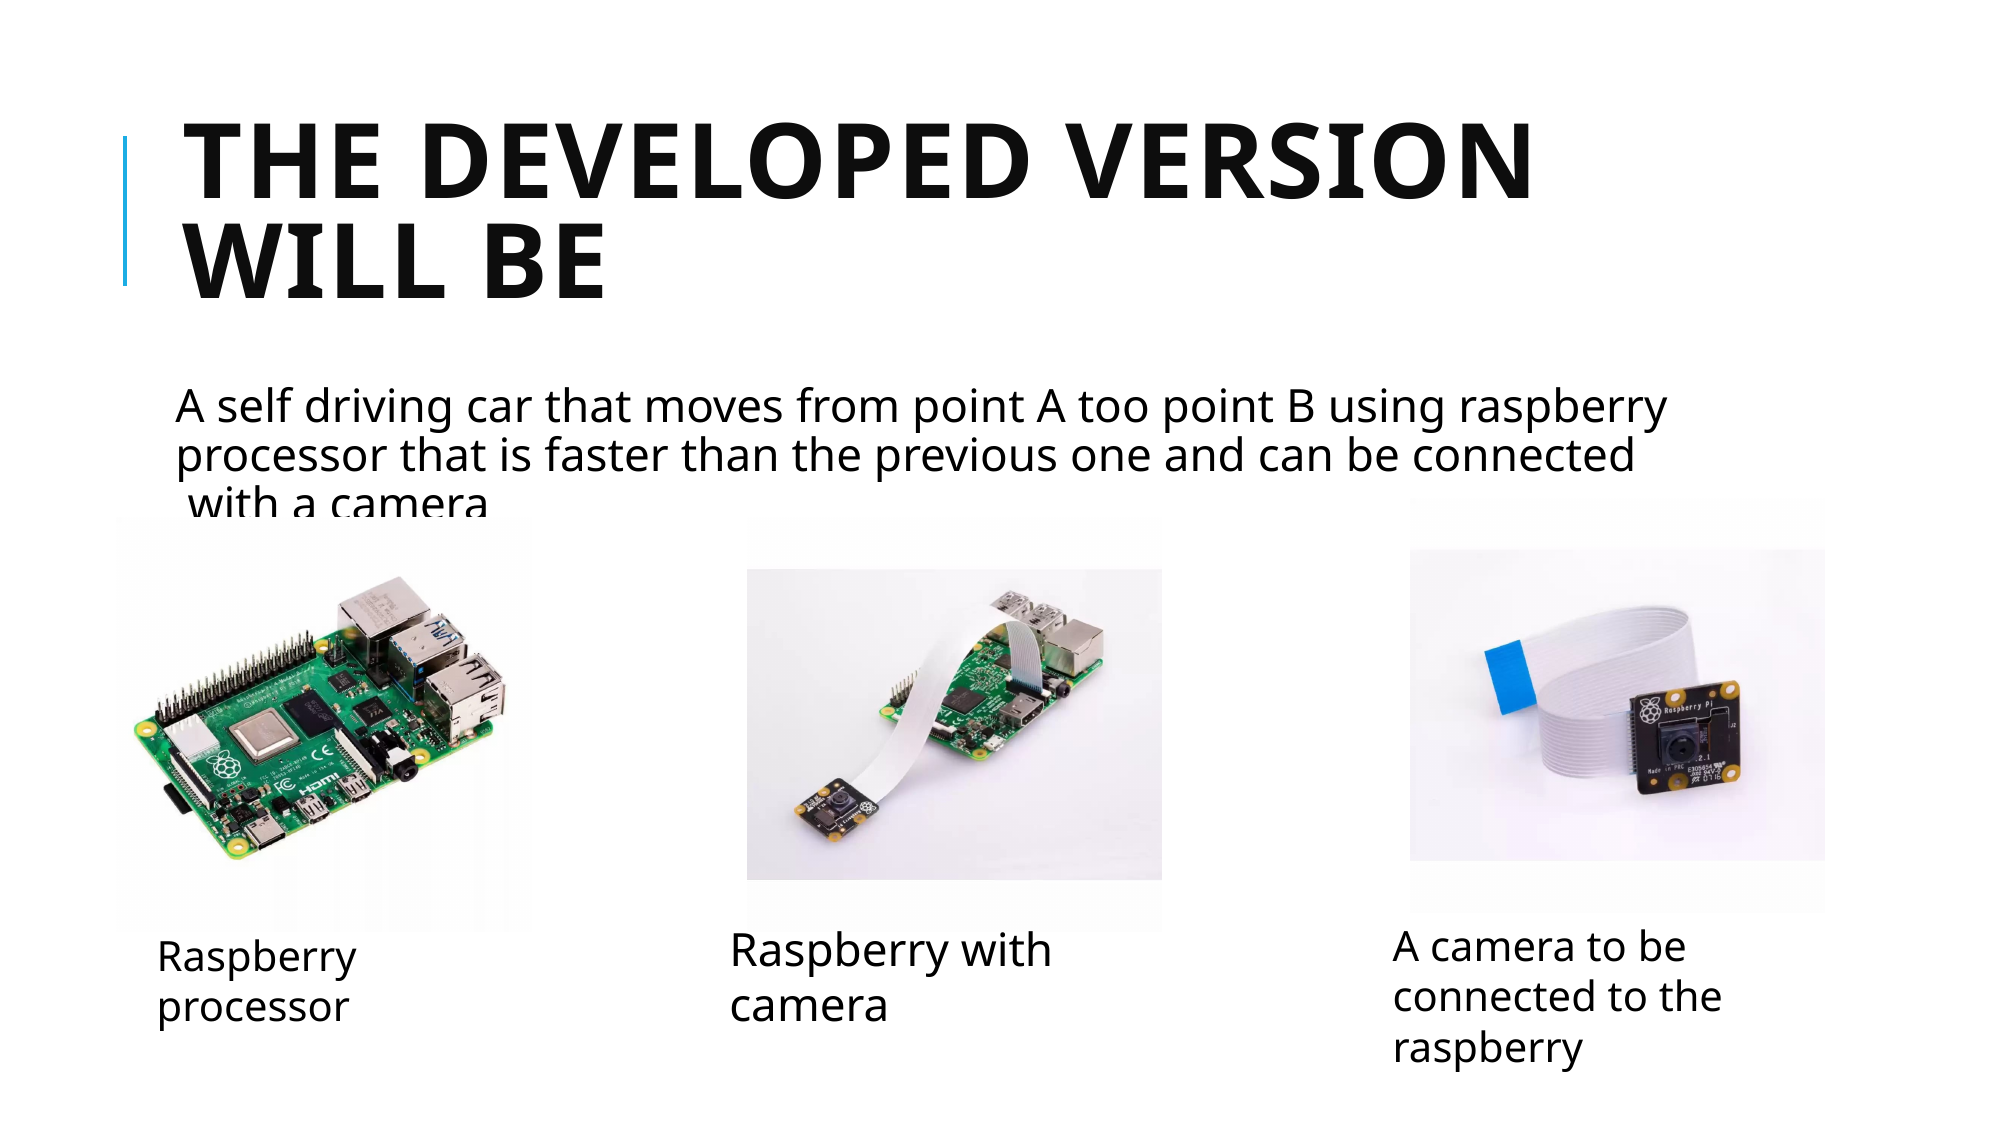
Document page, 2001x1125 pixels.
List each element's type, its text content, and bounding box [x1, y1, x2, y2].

list A self driving car that moves from point A too point B using raspberry processor that is faster than the previous one and can be connected with a camera [168, 375, 1763, 509]
picture [116, 517, 532, 932]
text_box Raspberry processor [141, 922, 564, 1038]
title the developed version will be [168, 96, 1763, 342]
text_box Raspberry with camera [714, 913, 1195, 1038]
picture [746, 517, 1162, 932]
picture [1410, 498, 1825, 914]
text_box A camera to be connected to the raspberry [1377, 912, 1902, 1078]
